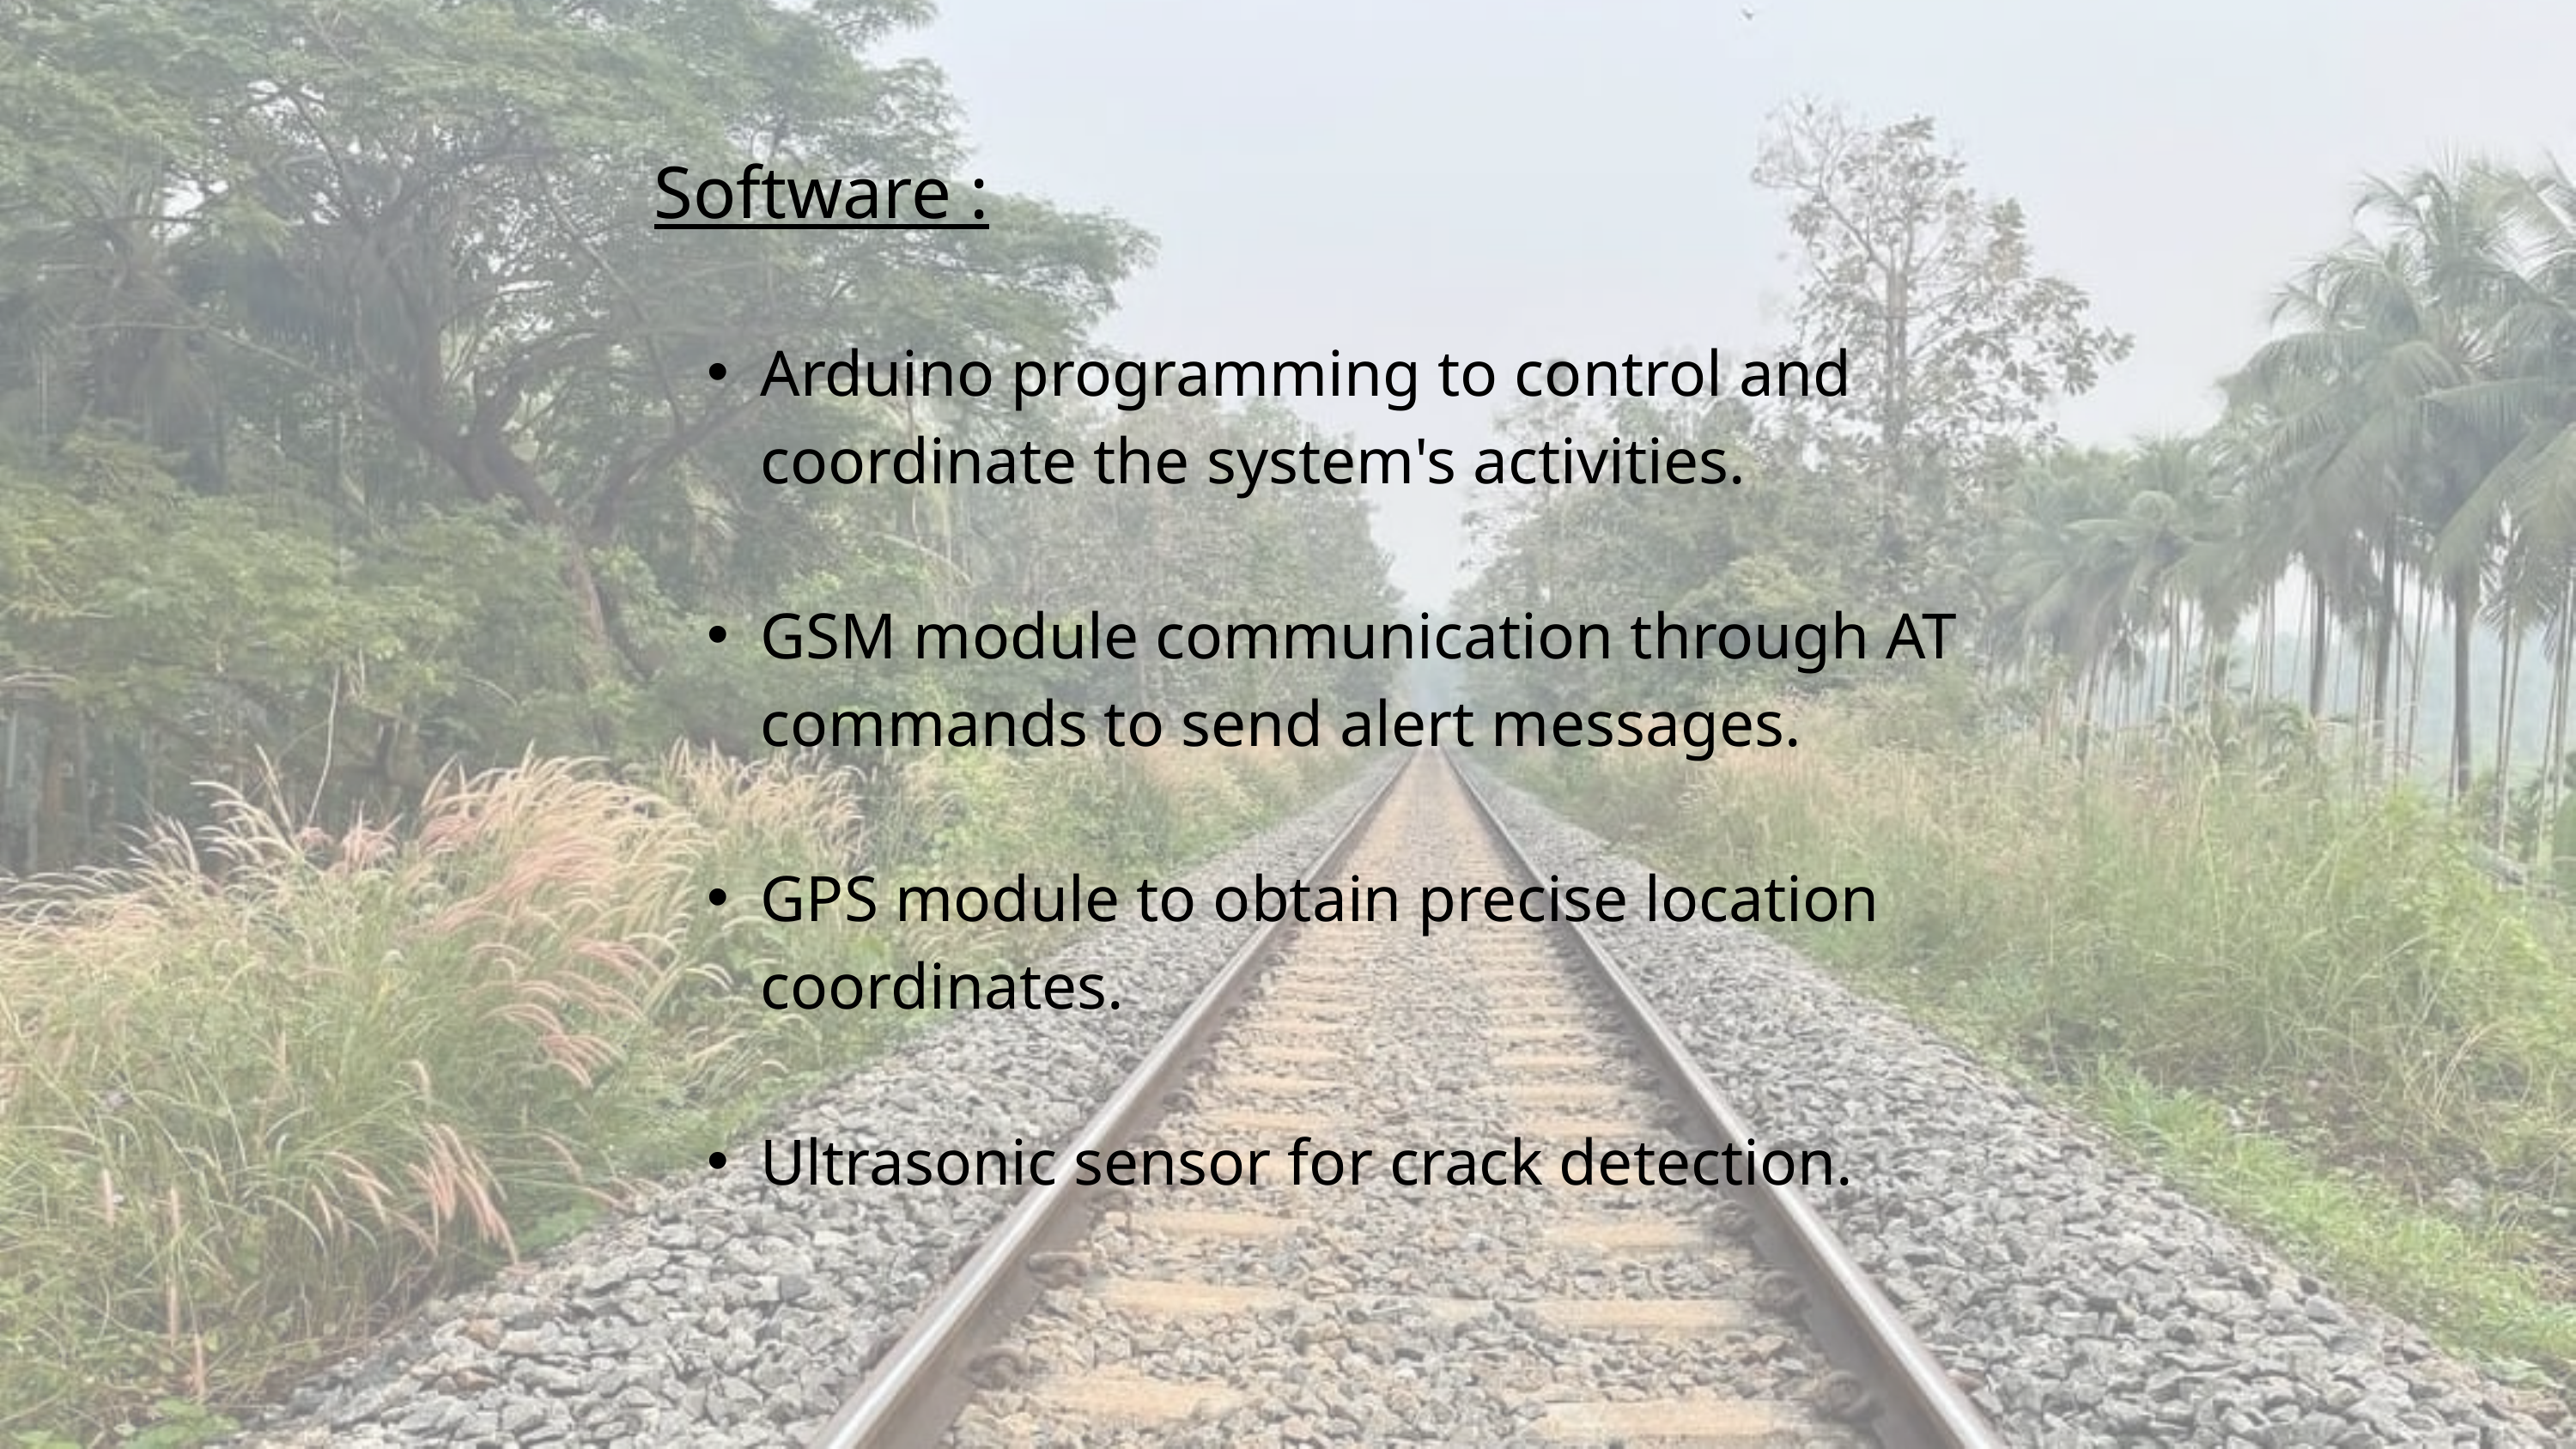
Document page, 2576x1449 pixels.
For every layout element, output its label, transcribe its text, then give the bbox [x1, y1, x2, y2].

text_box [0, 0, 2576, 1449]
text_box Software : Arduino programming to control and coordinate the system's activities. GSM module communication through AT commands to send alert messages. GPS module to obtain precise location coordinates. Ultrasonic sensor for crack detection. [653, 132, 2070, 1373]
